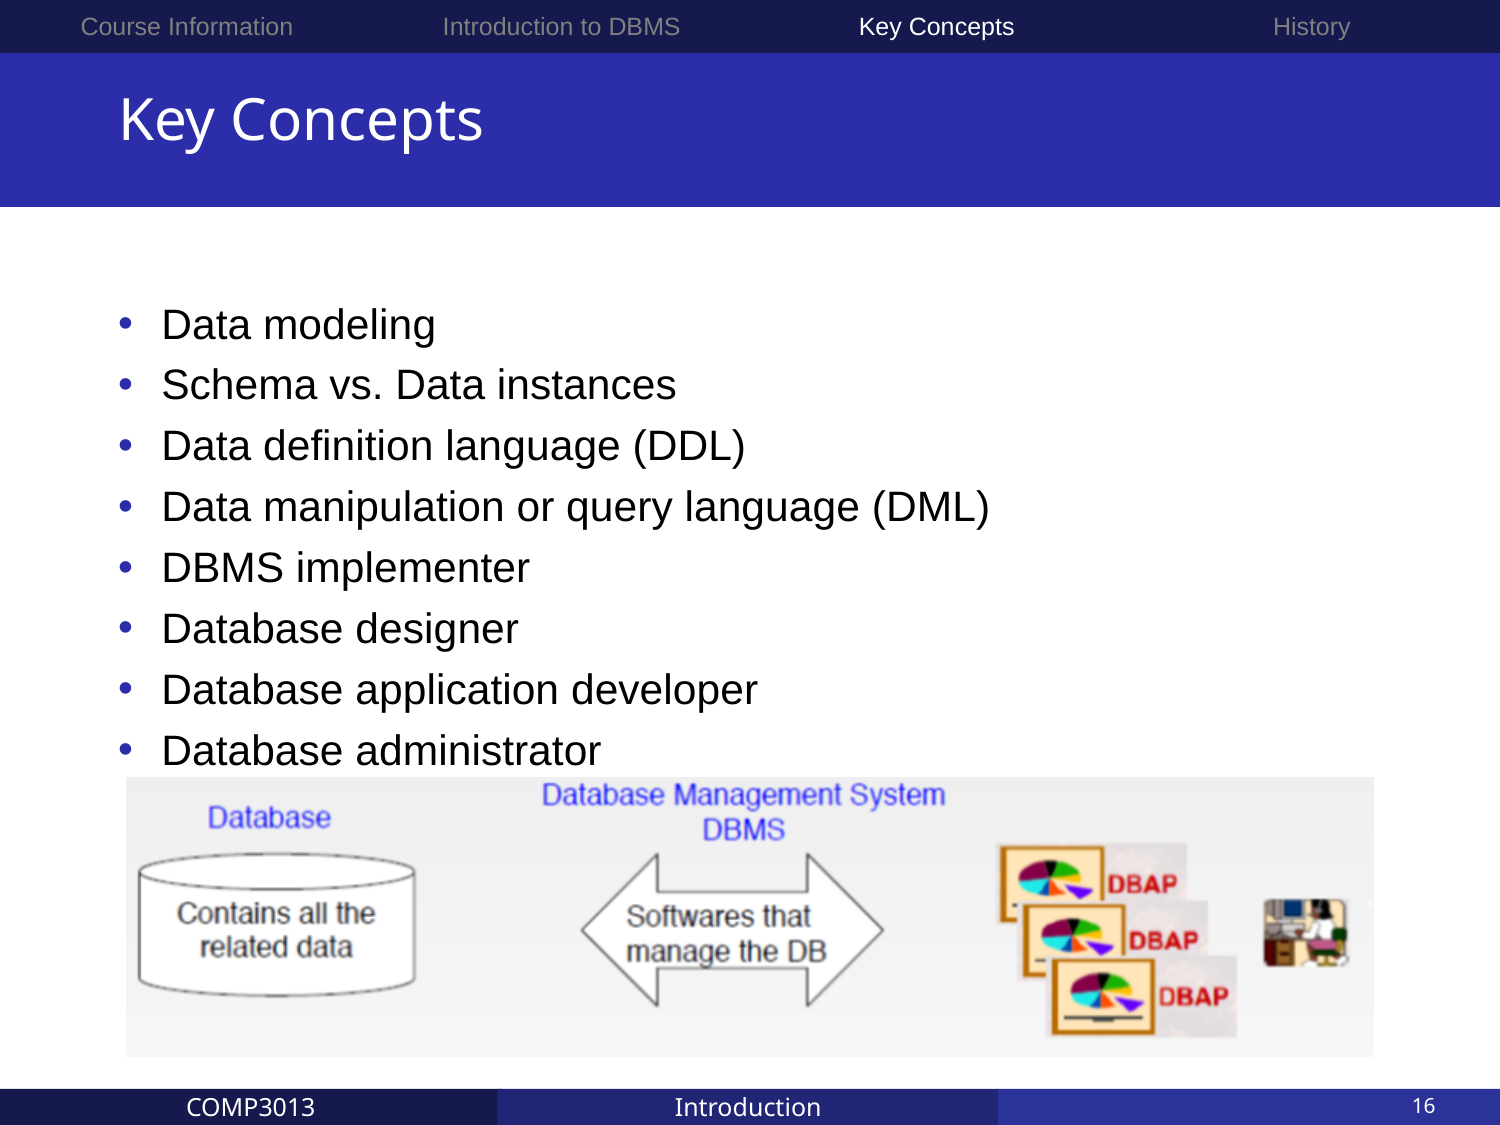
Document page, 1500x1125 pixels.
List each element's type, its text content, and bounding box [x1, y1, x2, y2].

title Key Concepts [103, 53, 1397, 191]
list Data modeling Schema vs. Data instances Data definition language (DDL) Data manipulation or query language (DML) DBMS implementer Database designer Database application developer Database administrator [103, 295, 1397, 830]
text_box Course Information [0, 0, 373, 53]
picture [126, 777, 1374, 1057]
text_box History [1124, 0, 1500, 53]
text_box Introduction to DBMS [373, 0, 749, 53]
text_box Key Concepts [749, 0, 1124, 53]
